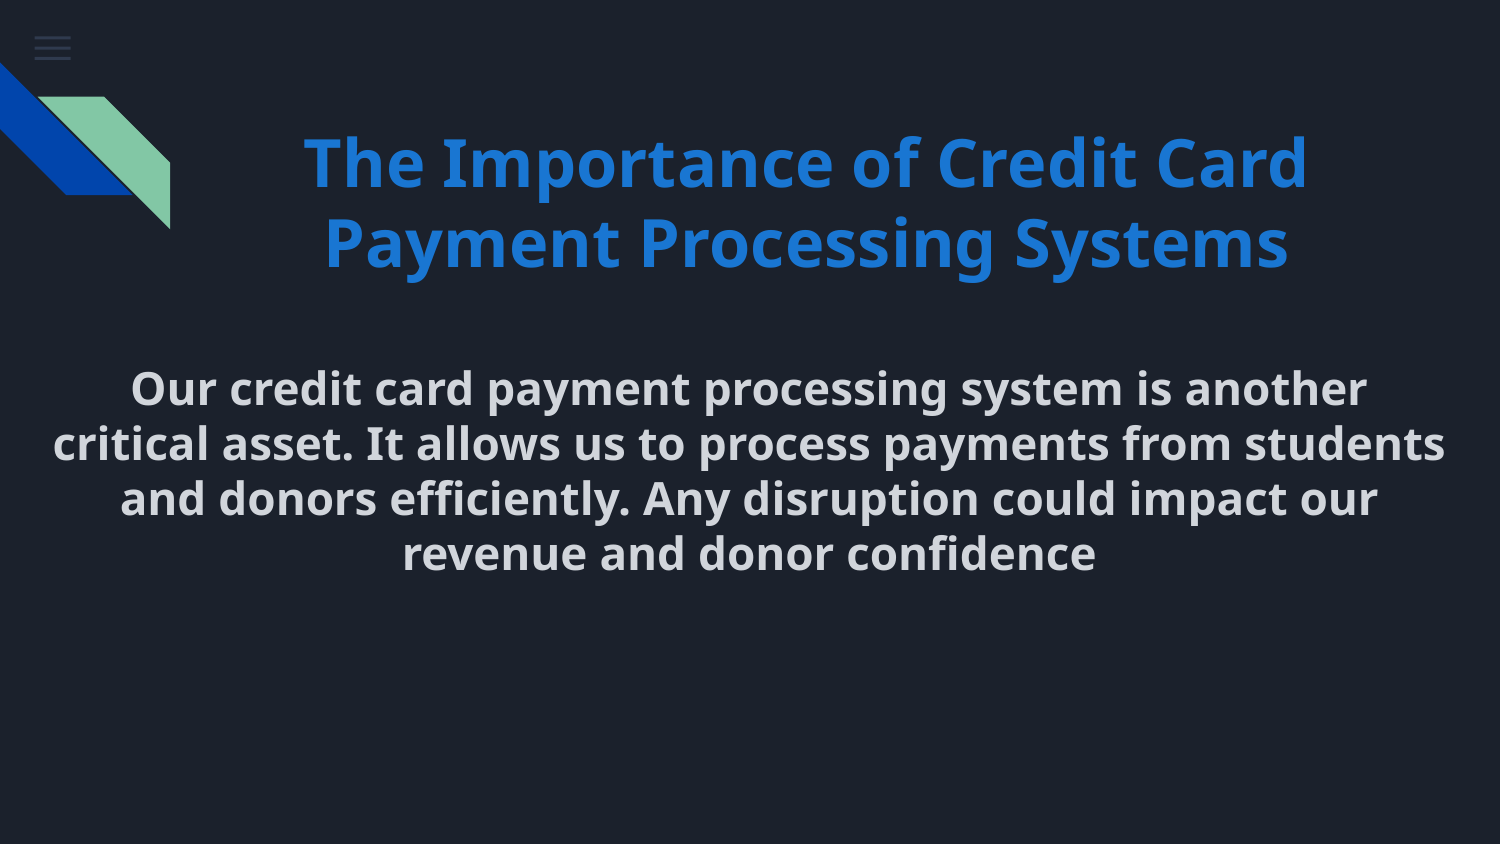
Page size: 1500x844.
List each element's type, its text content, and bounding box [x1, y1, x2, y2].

text_box Our credit card payment processing system is another critical asset. It allows us to process payments from students and donors efficiently. Any disruption could impact our revenue and donor confidence [0, 344, 1462, 595]
title The Importance of Credit Card Payment Processing Systems [152, 105, 1462, 218]
